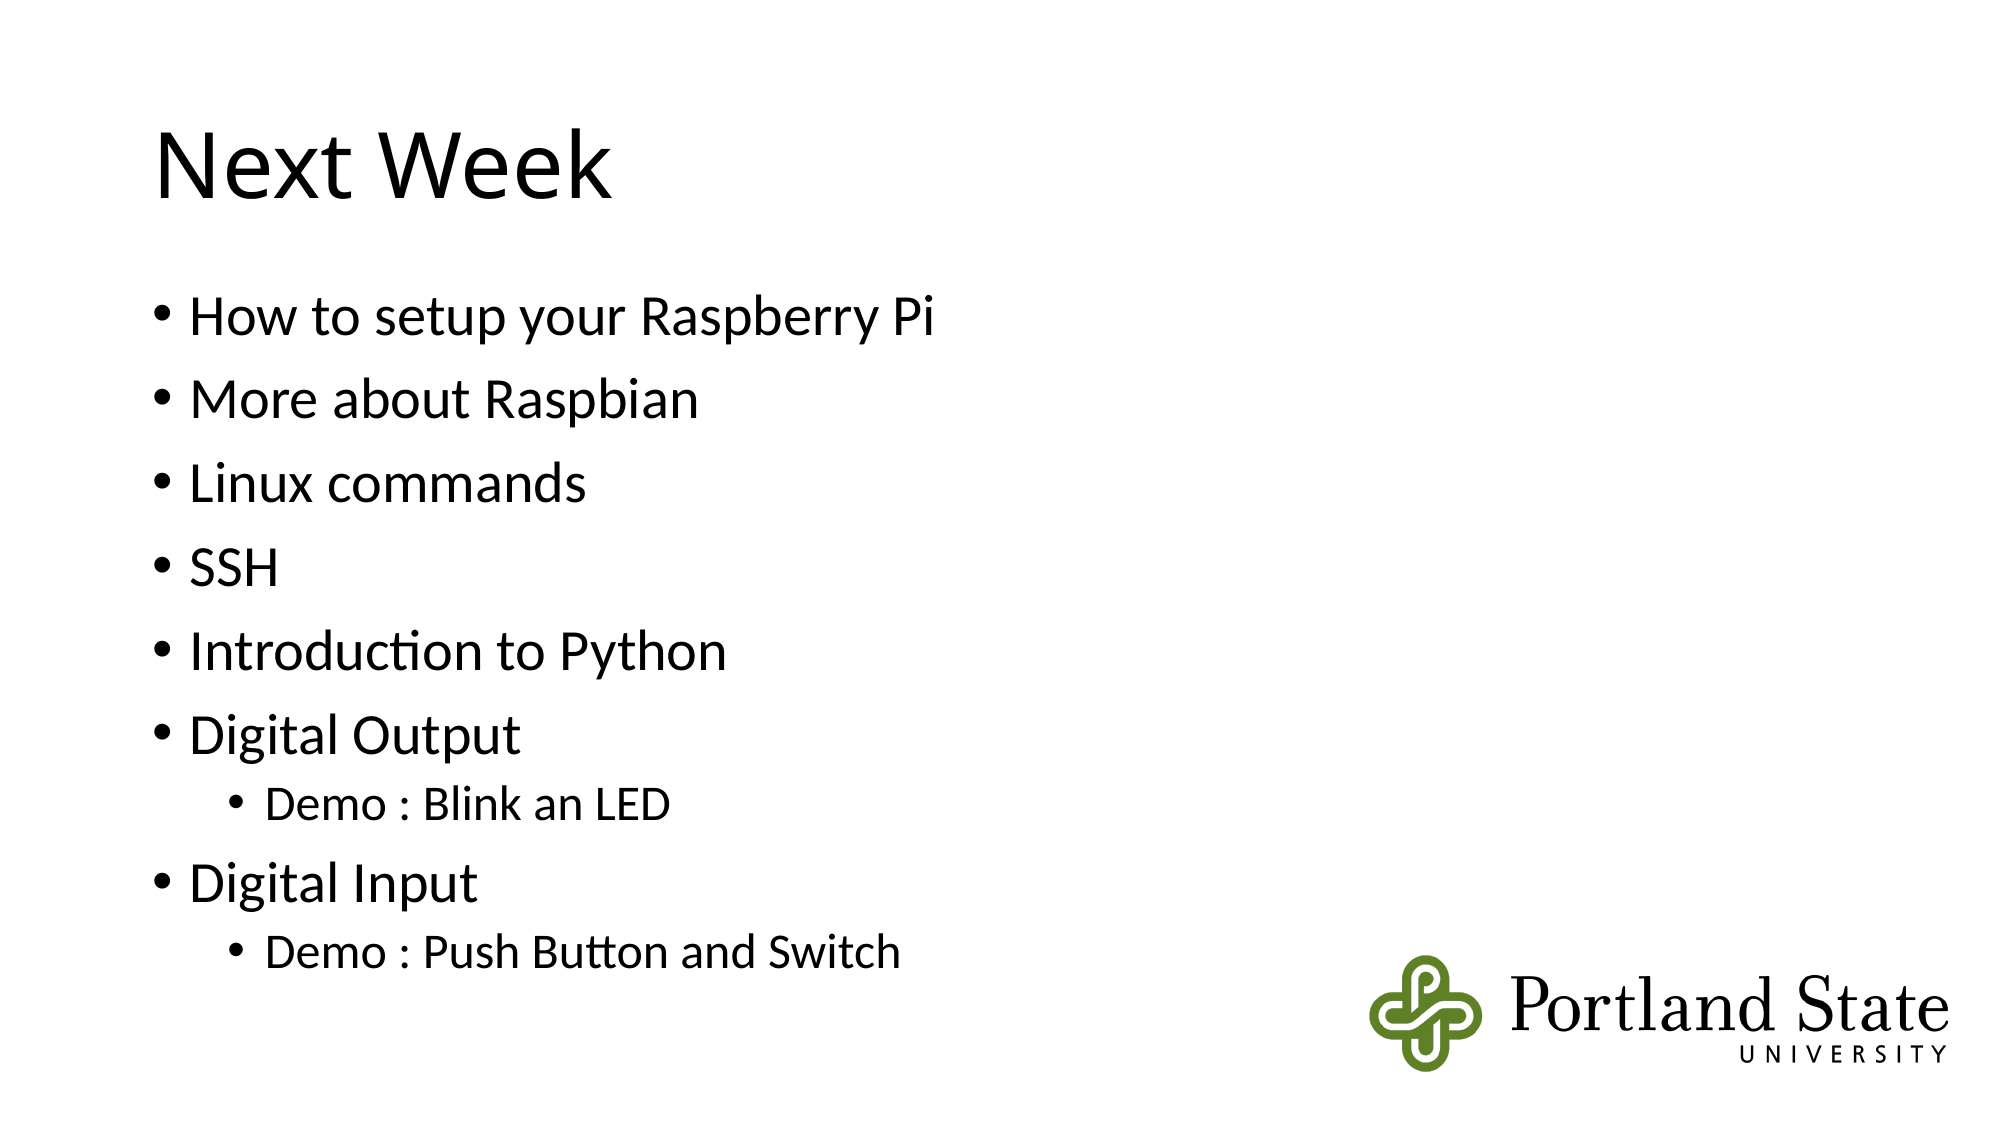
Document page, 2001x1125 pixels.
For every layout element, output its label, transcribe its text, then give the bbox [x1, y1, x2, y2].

picture [1347, 929, 1970, 1097]
list How to setup your Raspberry Pi More about Raspbian Linux commands SSH Introduction to Python Digital Output Demo : Blink an LED Digital Input Demo : Push Button and Switch [137, 277, 1863, 992]
title Next Week [137, 59, 1863, 277]
